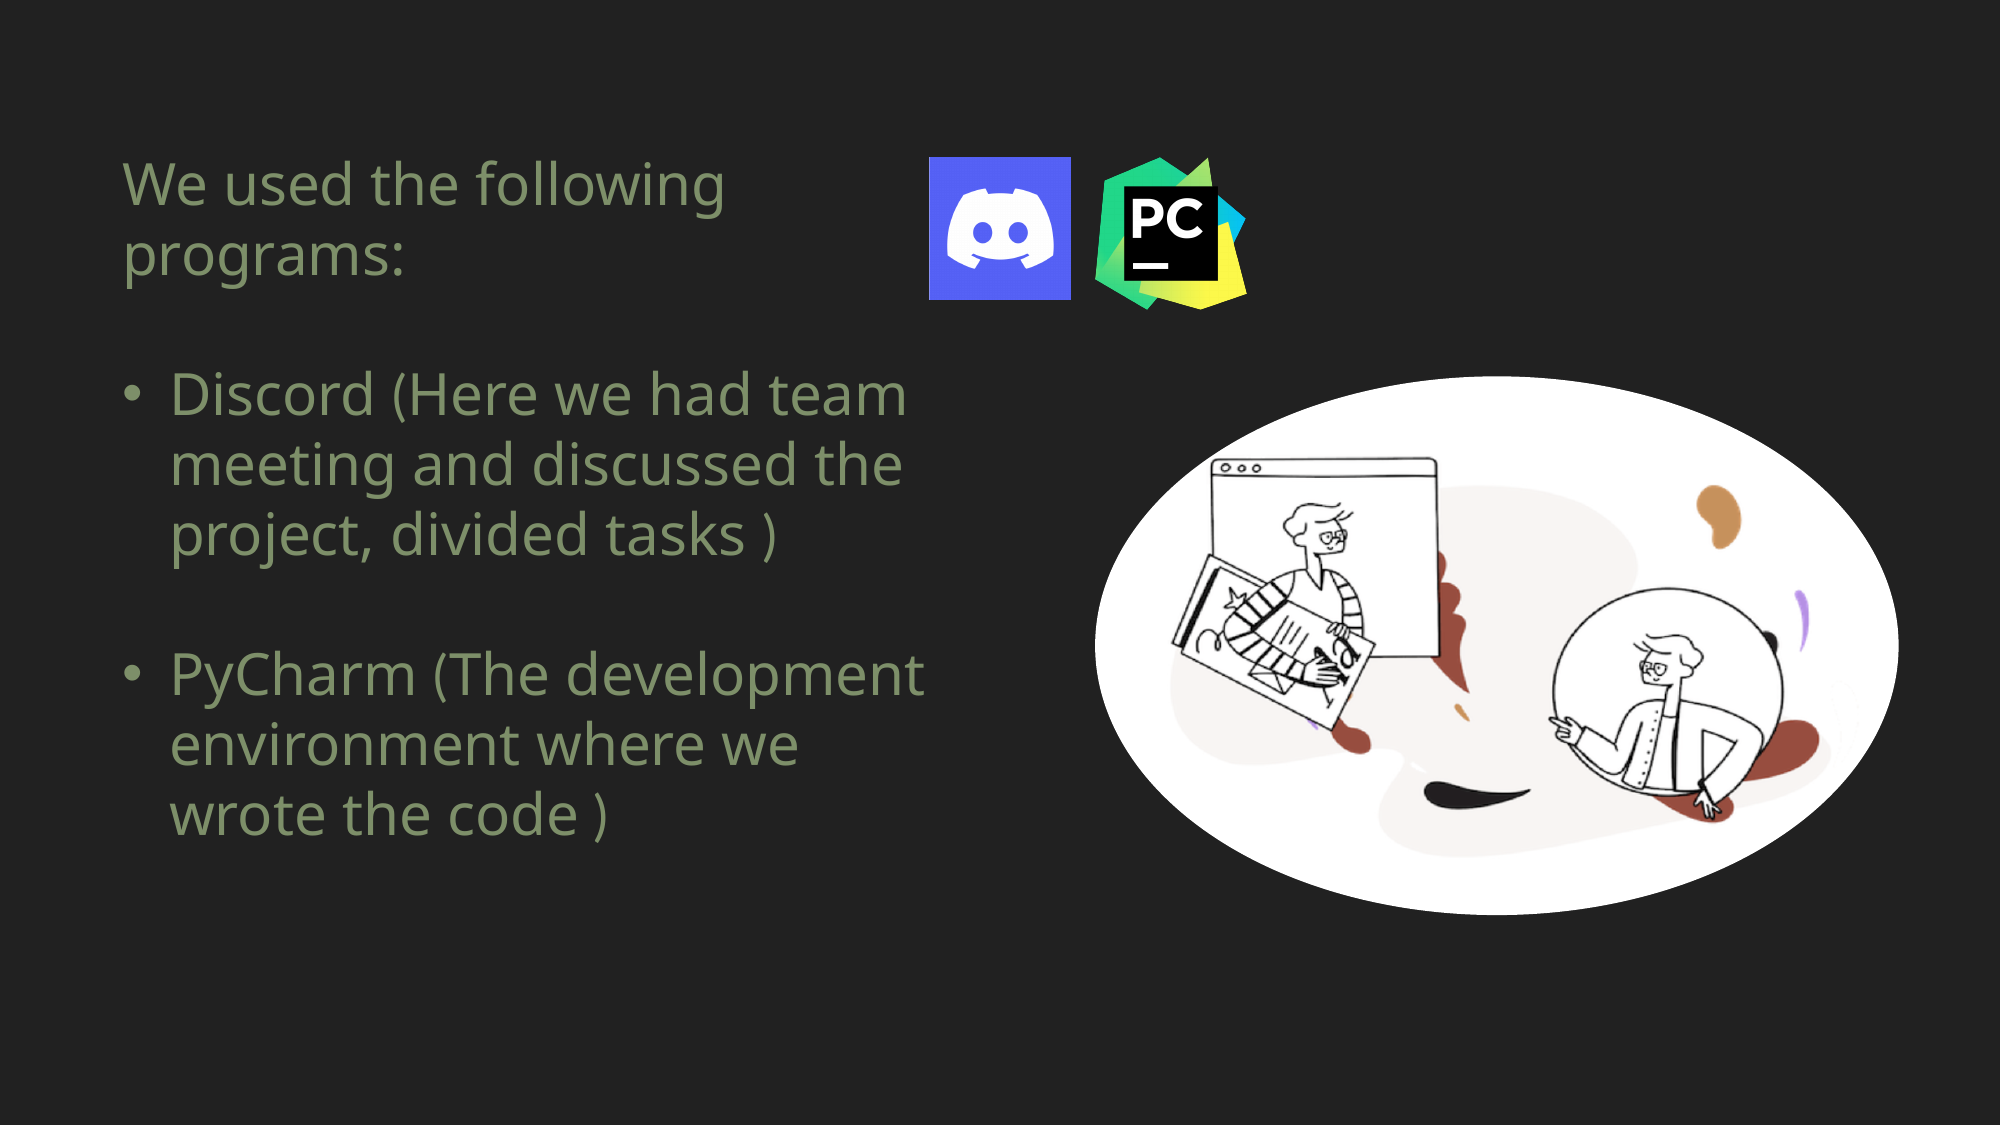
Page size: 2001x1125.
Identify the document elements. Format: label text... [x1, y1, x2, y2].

picture [1094, 376, 1899, 916]
picture [928, 157, 1071, 300]
text_box We used the following programs: Discord (Here we had team meeting and discussed the project, divided tasks ) PyCharm (The development environment where we wrote the code ) [107, 139, 965, 855]
picture [1094, 157, 1248, 310]
